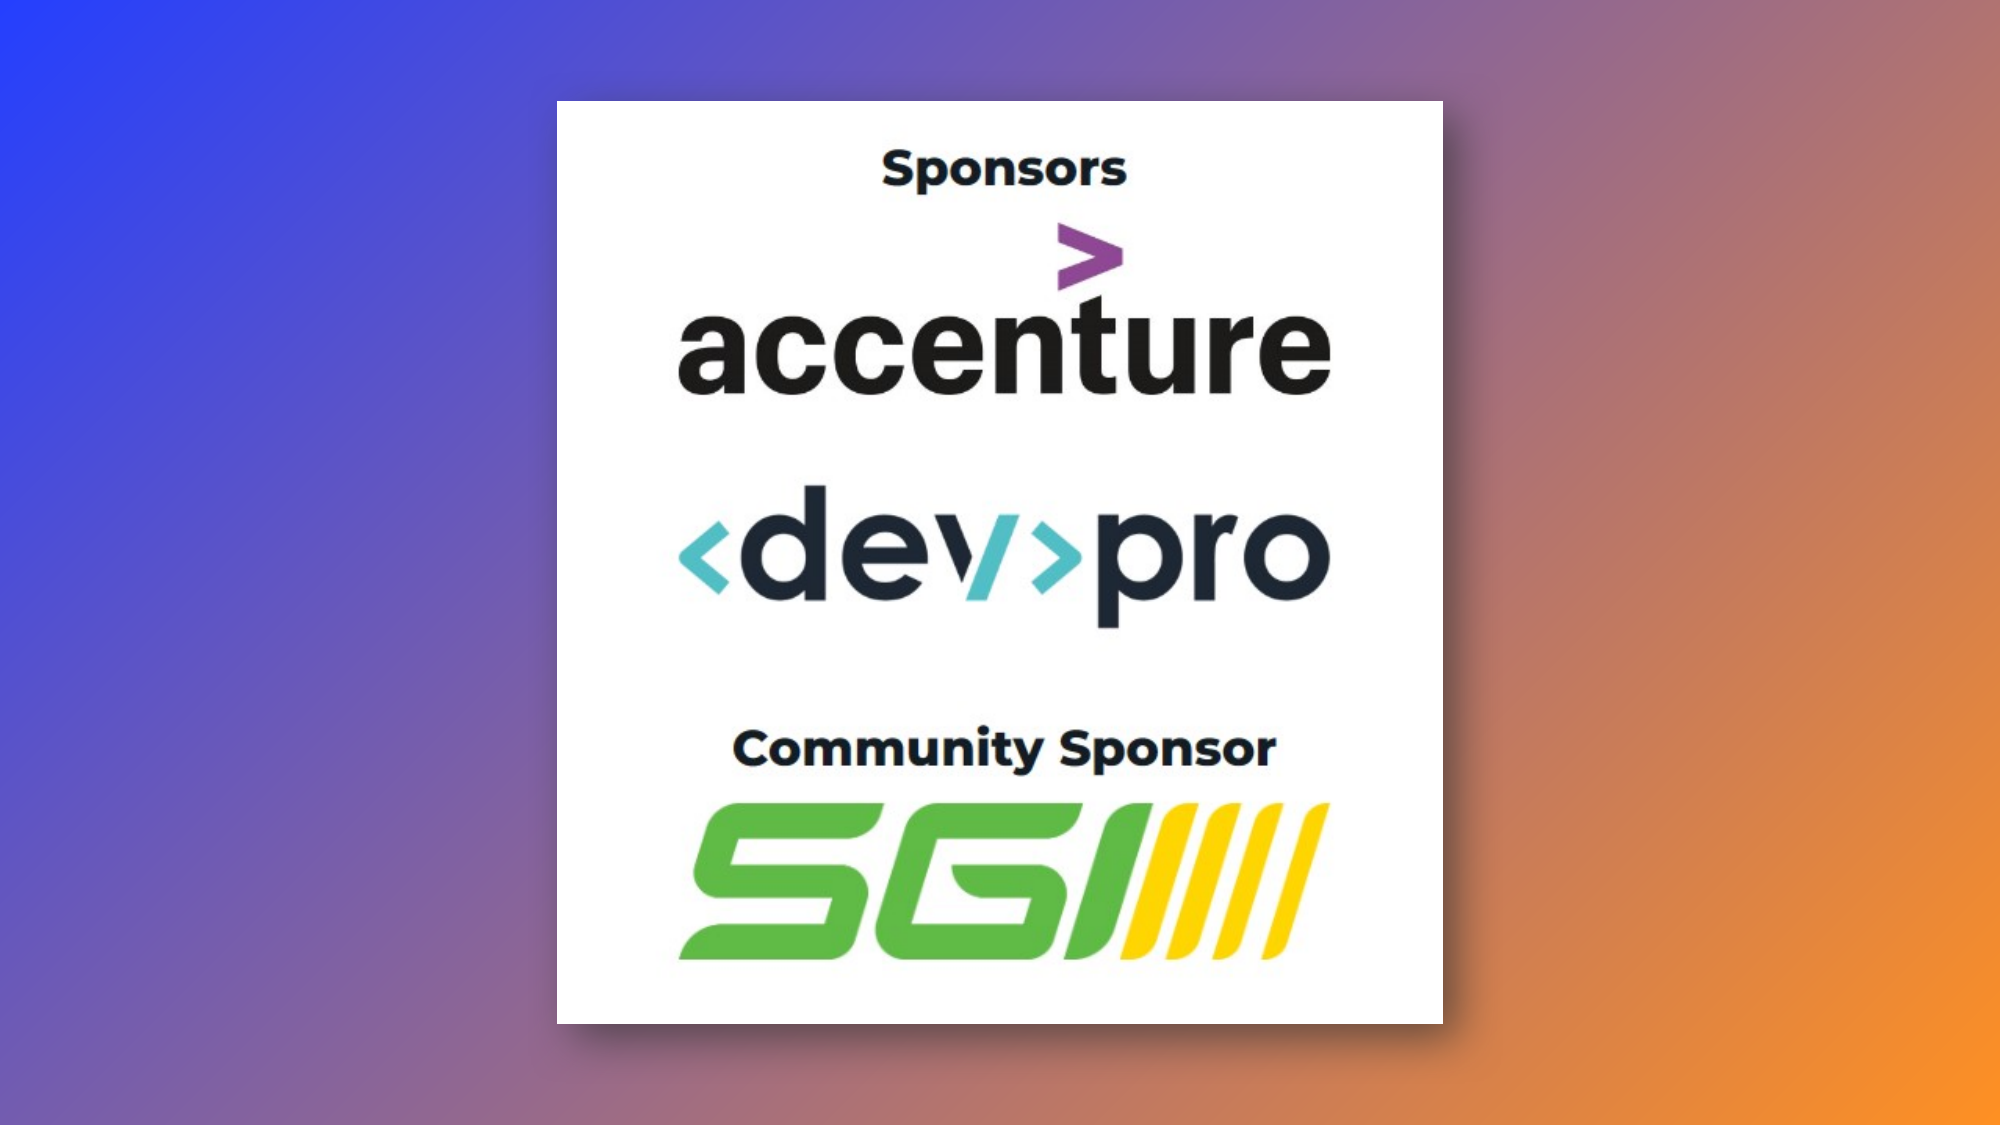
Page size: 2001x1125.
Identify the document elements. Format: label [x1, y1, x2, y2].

picture [557, 101, 1443, 1024]
text_box [0, 0, 2000, 1125]
